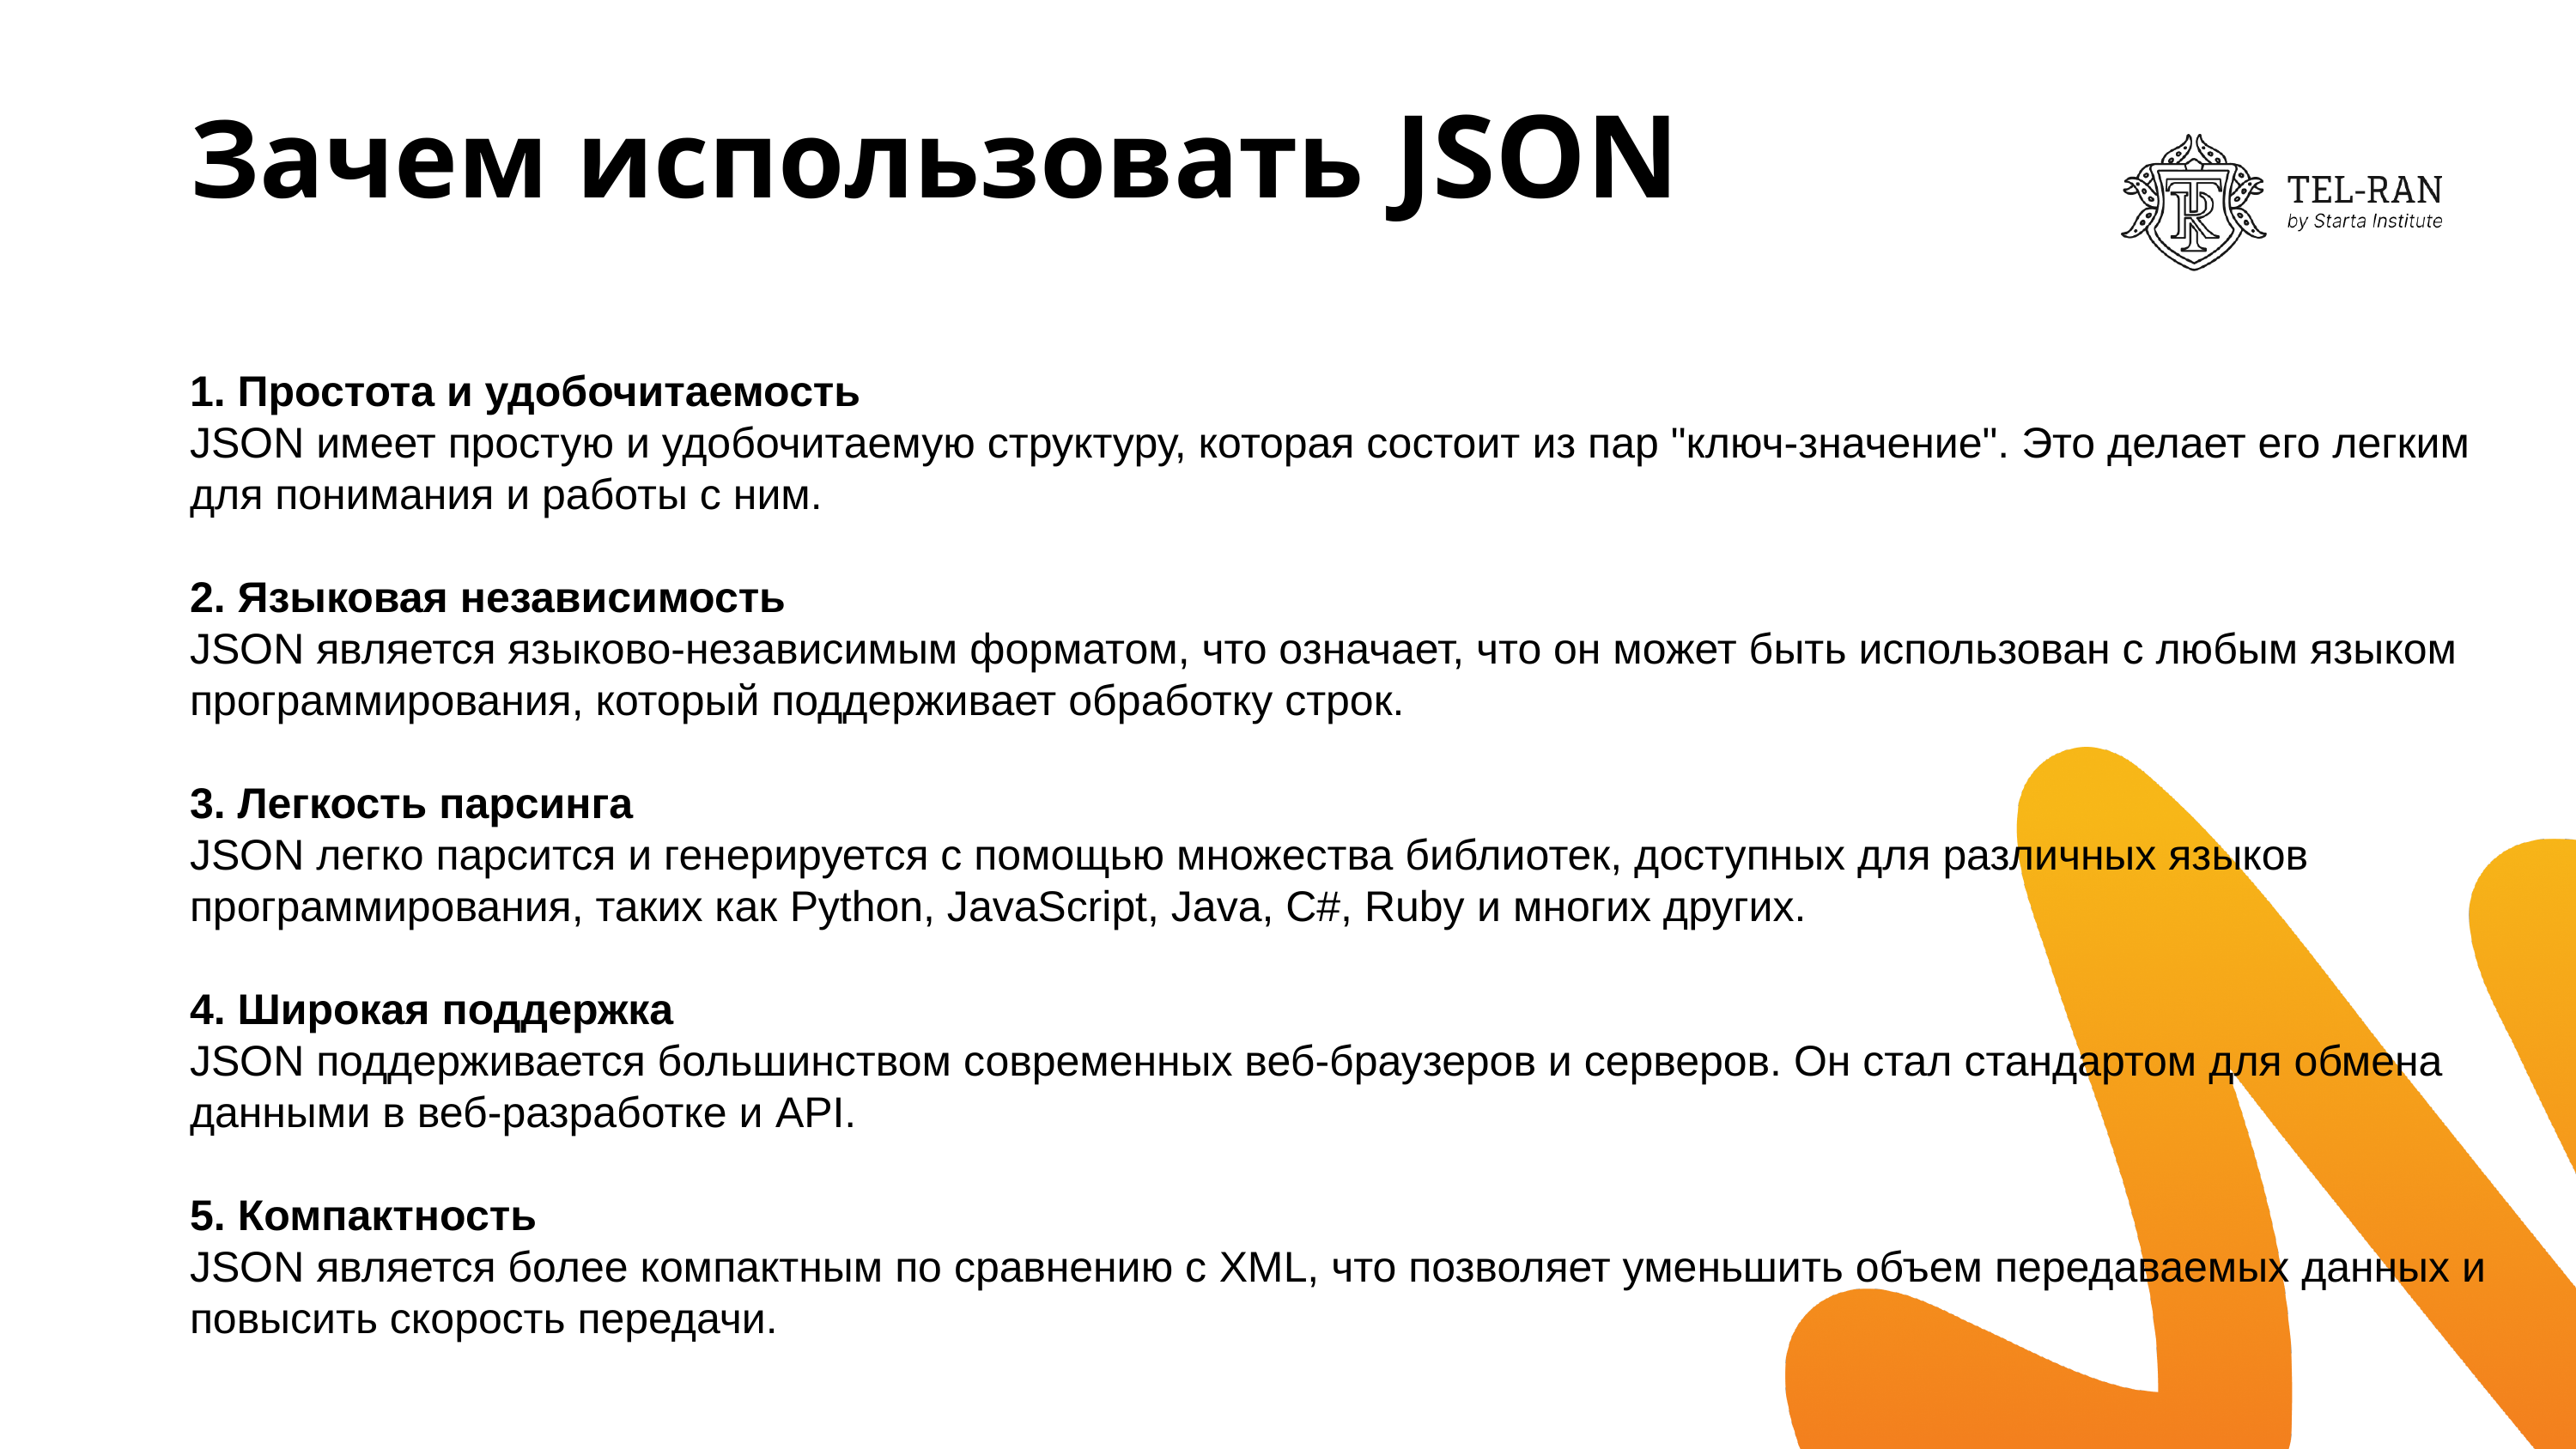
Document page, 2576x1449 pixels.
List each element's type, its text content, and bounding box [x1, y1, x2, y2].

picture [1620, 747, 2576, 1449]
picture [2121, 134, 2442, 271]
title Зачем использовать JSON [177, 76, 2107, 357]
text_box 1. Простота и удобочитаемость JSON имеет простую и удобочитаемую структуру, которая состоит из пар "ключ-значение". Это делает его легким для понимания и работы с ним. 2. Языковая независимость JSON является языково-независимым форматом, что означает, что он может быть использован с любым языком программирования, который поддерживает обработку строк. 3. Легкость парсинга JSON легко парсится и генерируется с помощью множества библиотек, доступных для различных языков программирования, таких как Python, JavaScript, Java, C#, Ruby и многих других. 4. Широкая поддержка JSON поддерживается большинством современных веб-браузеров и серверов. Он стал стандартом для обмена данными в веб-разработке и API. 5. Компактность JSON является более компактным по сравнению с XML, что позволяет уменьшить объем передаваемых данных и повысить скорость передачи. [177, 357, 2545, 1349]
